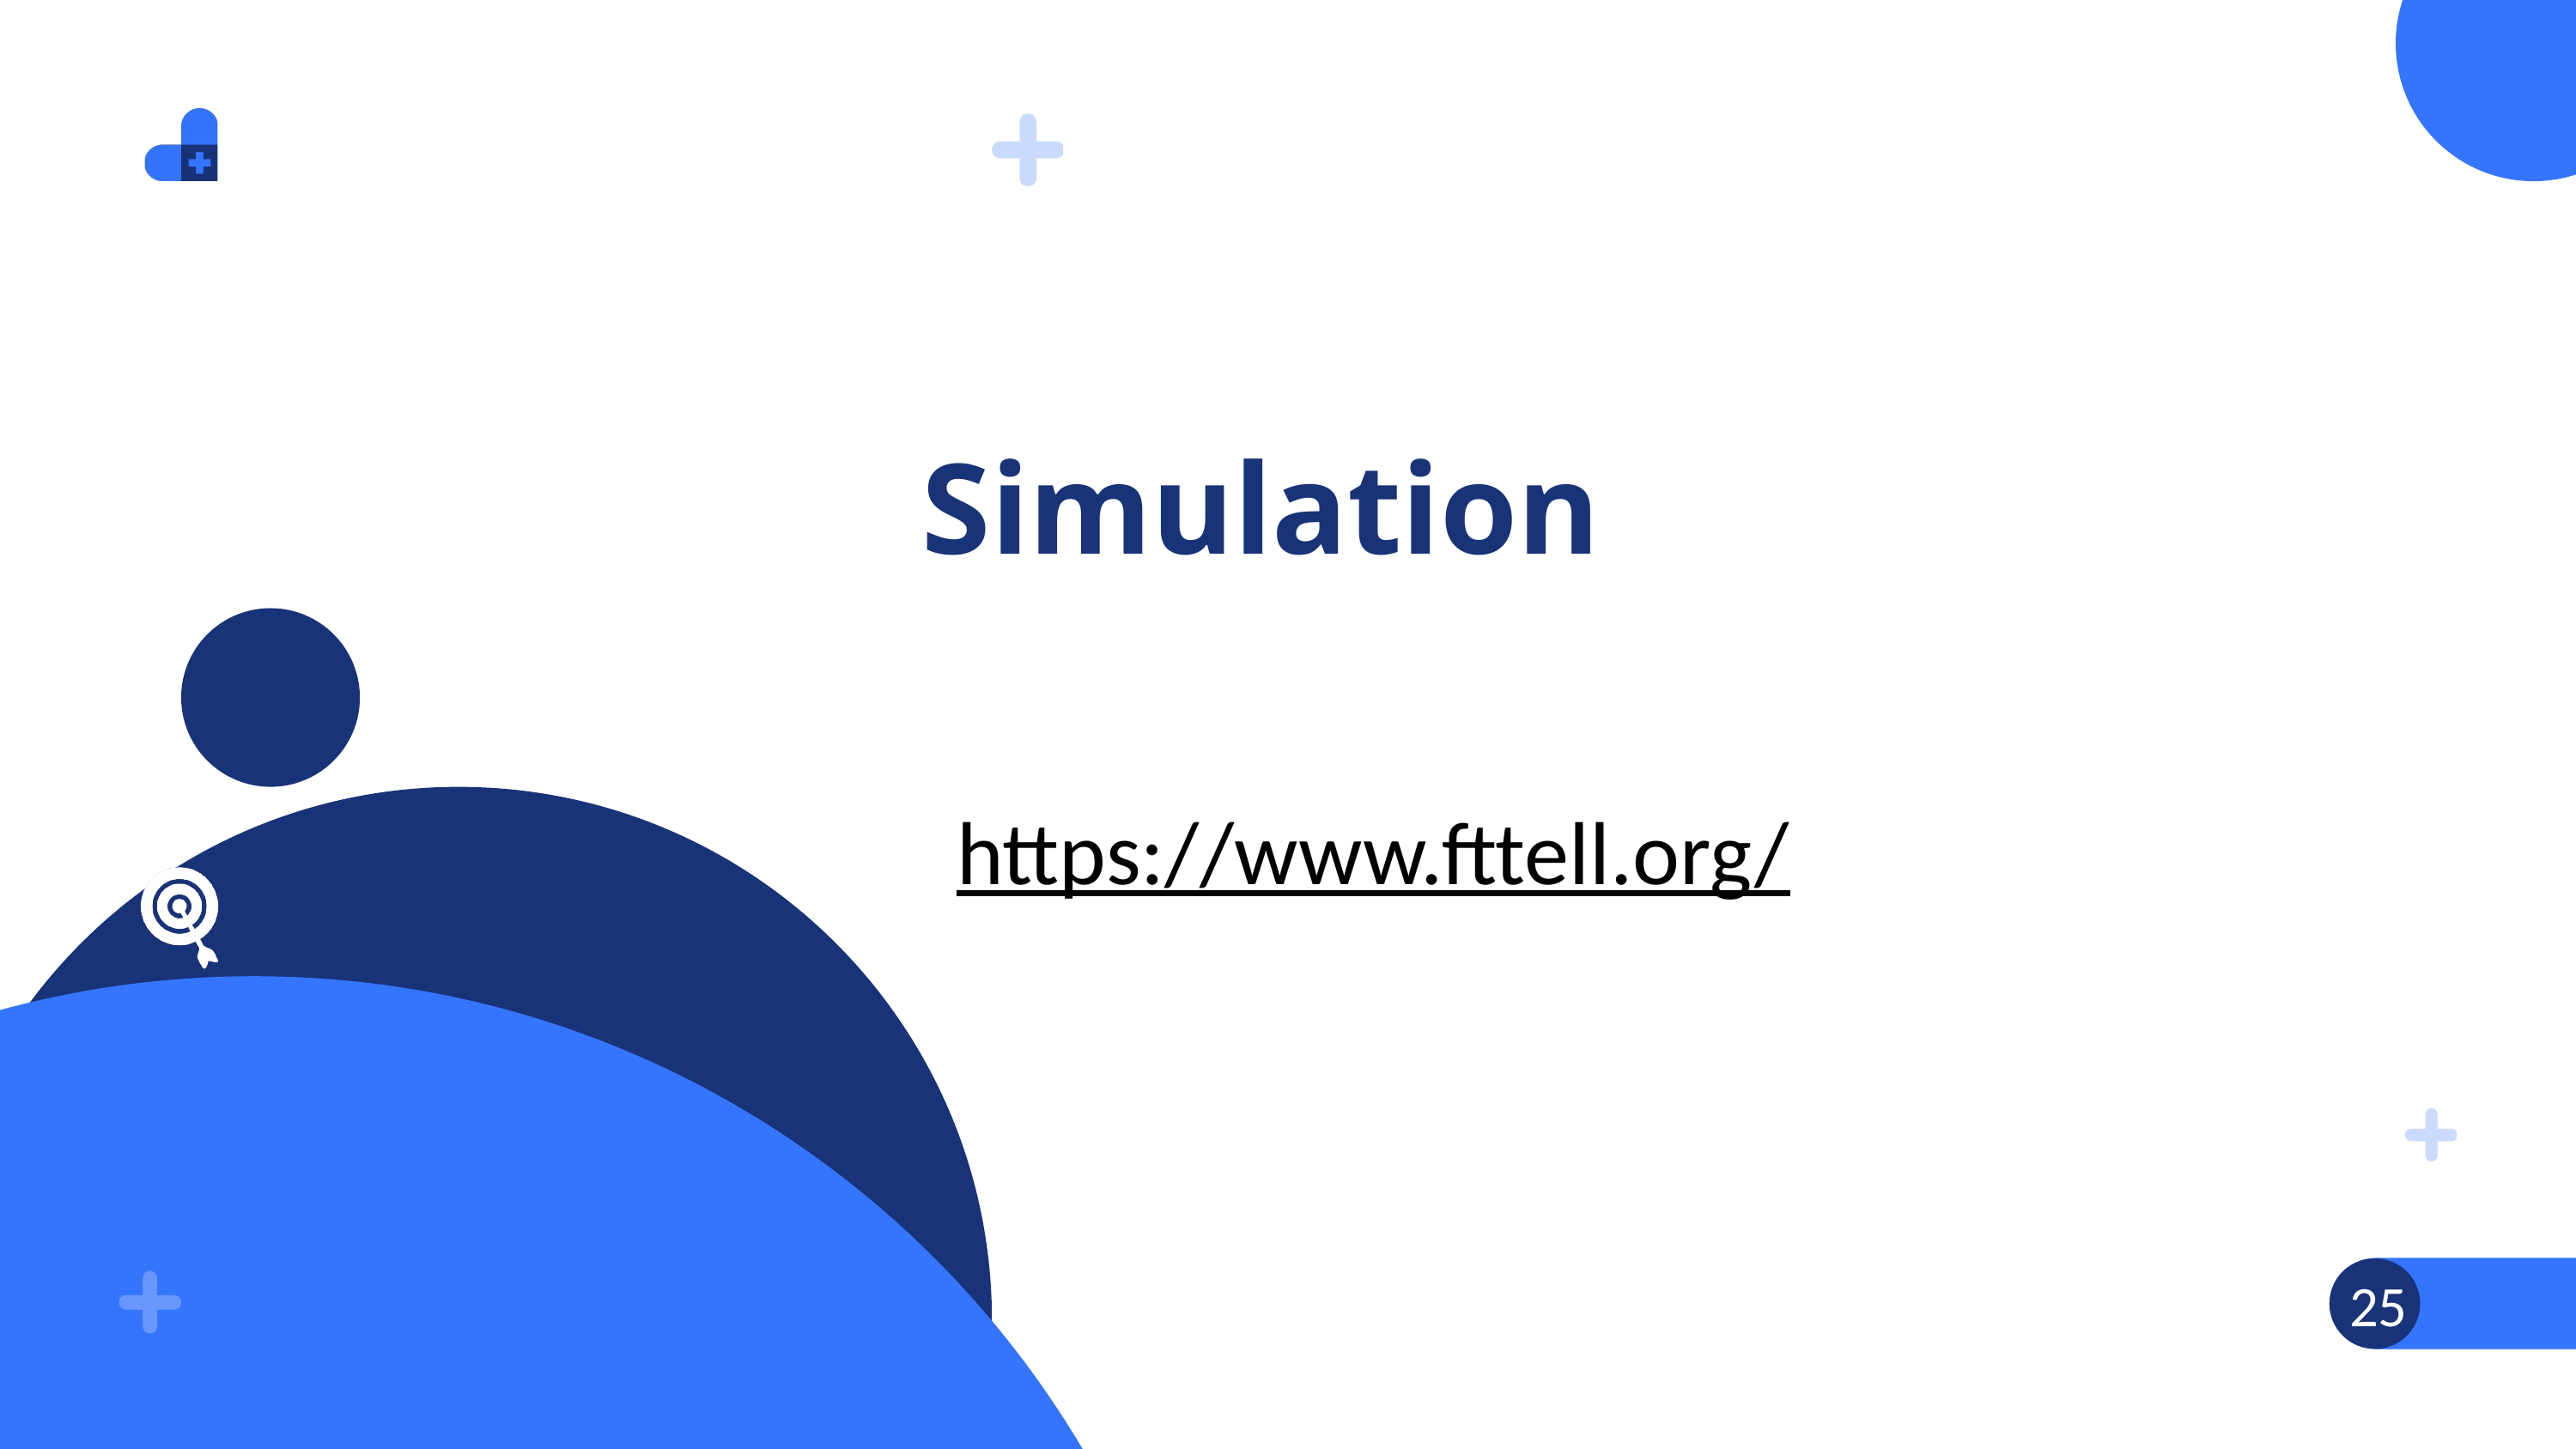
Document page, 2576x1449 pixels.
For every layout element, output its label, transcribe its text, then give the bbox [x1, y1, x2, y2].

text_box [2395, 0, 2576, 182]
text_box https://www.fttell.org/ [944, 763, 1803, 909]
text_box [2329, 1258, 2421, 1349]
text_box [0, 975, 1217, 1449]
text_box [144, 108, 218, 181]
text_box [180, 608, 361, 787]
text_box [992, 113, 1064, 186]
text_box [0, 786, 993, 973]
text_box [2405, 1108, 2458, 1161]
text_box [2417, 1169, 2510, 1438]
text_box Simulation [262, 446, 2293, 712]
